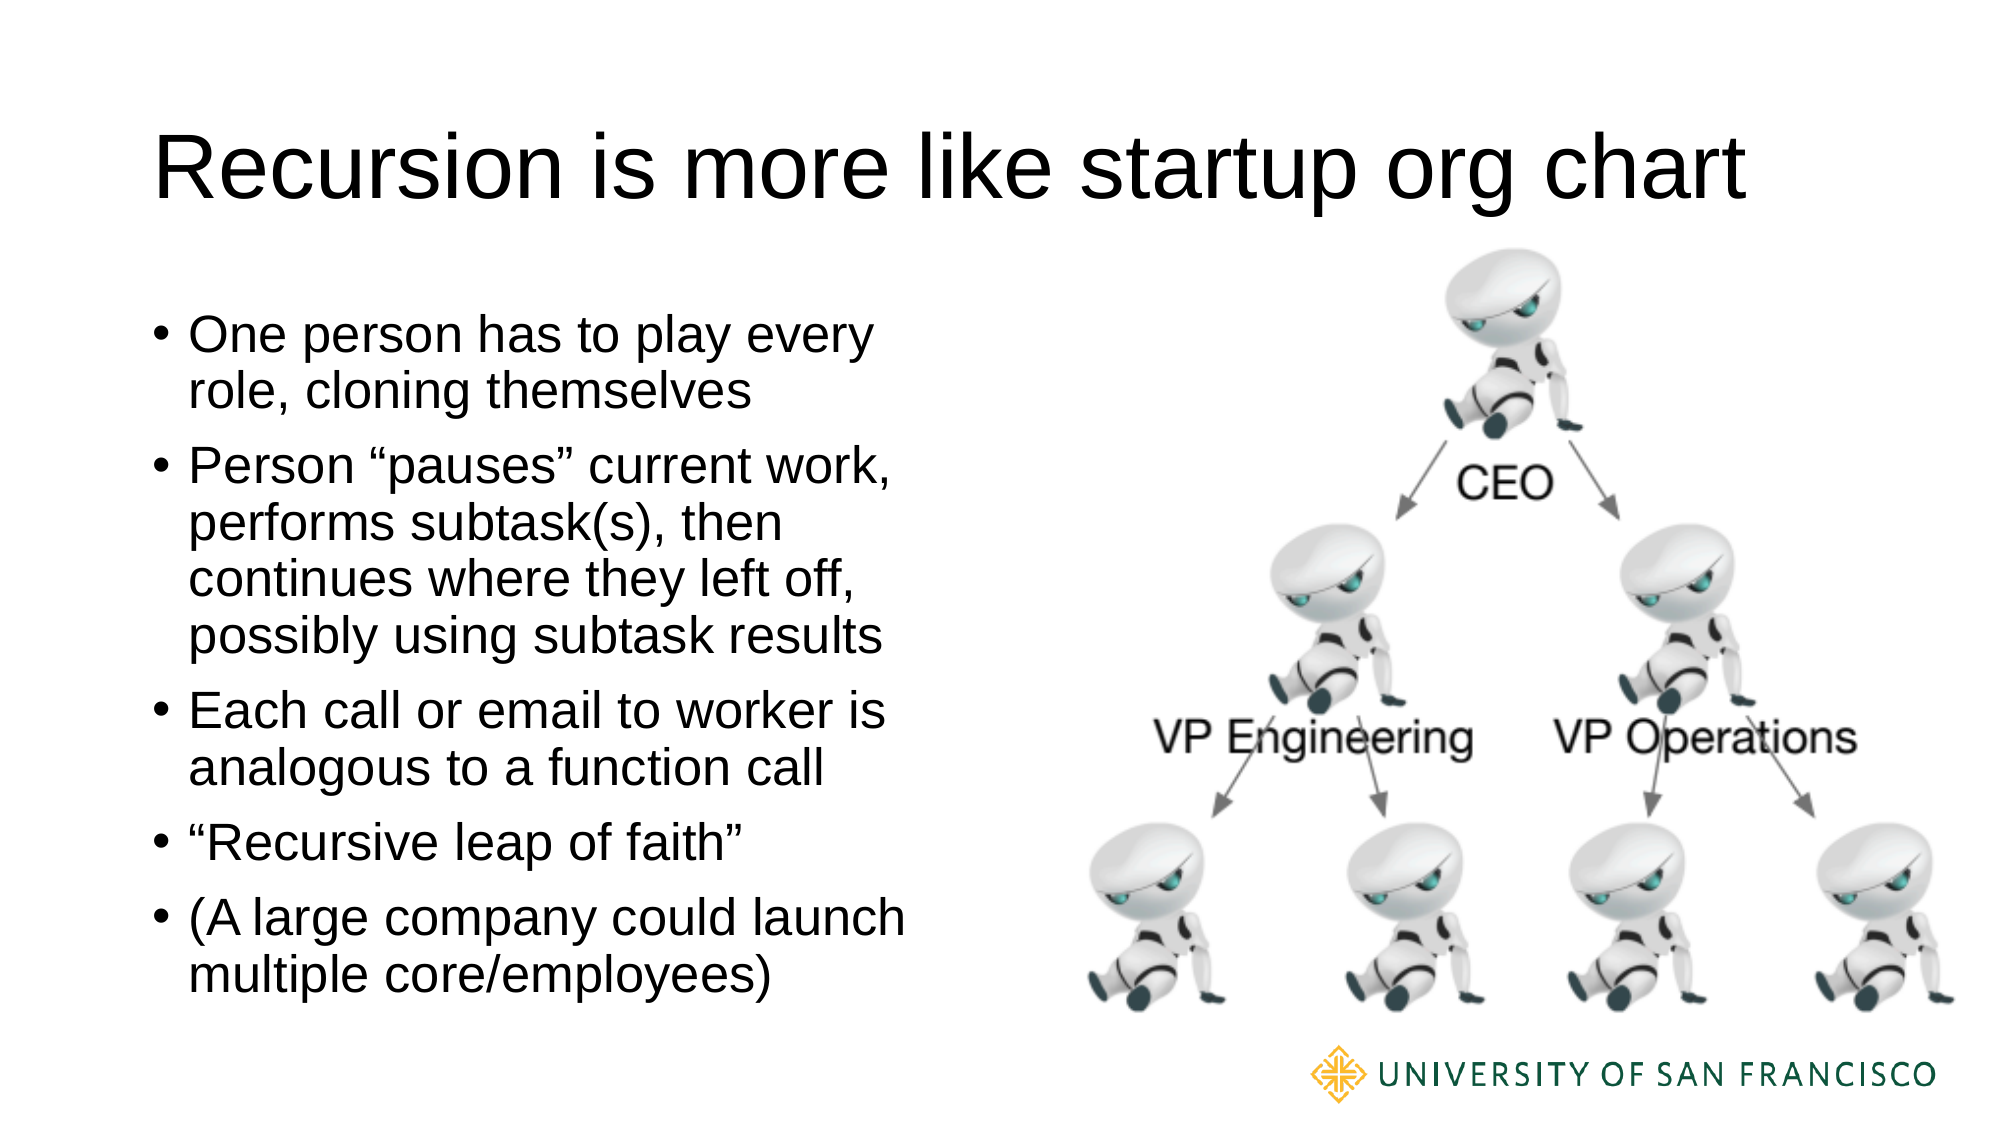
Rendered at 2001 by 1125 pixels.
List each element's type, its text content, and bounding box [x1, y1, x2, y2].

picture [1074, 246, 1957, 1014]
title Recursion is more like startup org chart [137, 59, 1863, 278]
list One person has to play every role, cloning themselves Person “pauses” current work, performs subtask(s), then continues where they left off, possibly using subtask results Each call or email to worker is analogous to a function call “Recursive leap of faith” (A large company could launch multiple core/employees) [137, 299, 1074, 1014]
